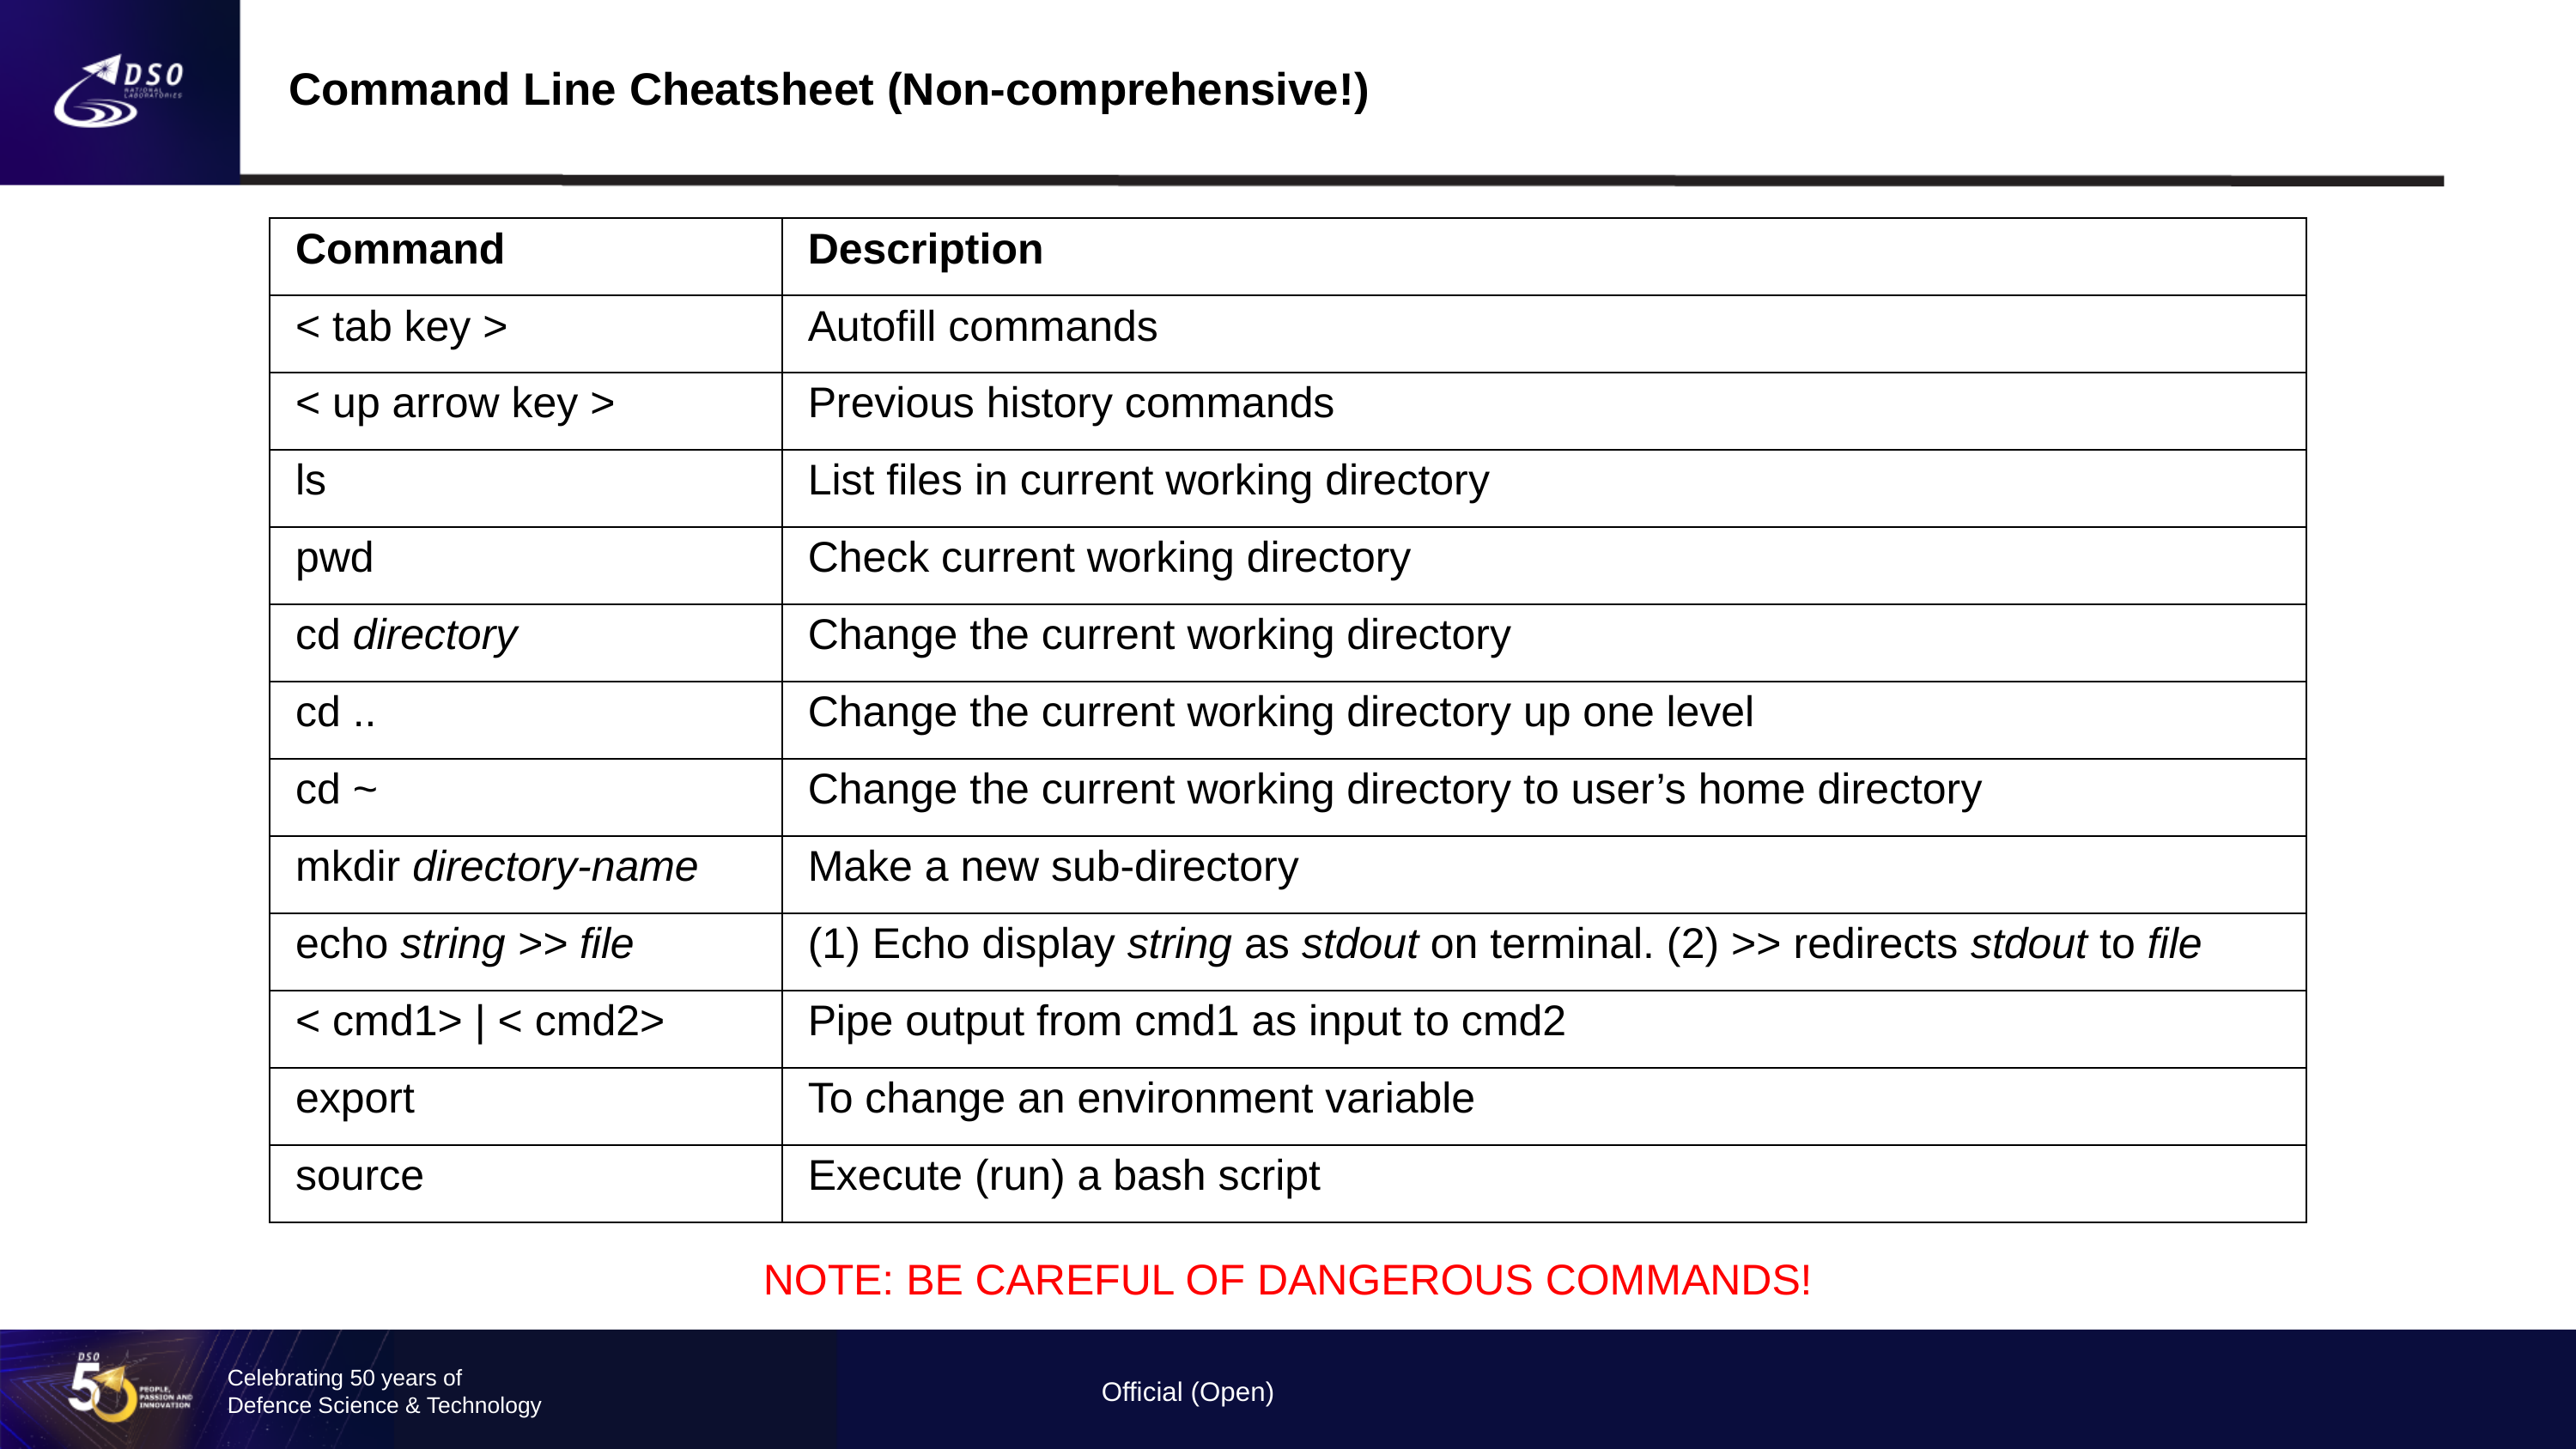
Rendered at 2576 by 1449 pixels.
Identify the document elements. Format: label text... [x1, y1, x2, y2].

picture [0, 0, 2576, 1449]
table_cell < up arrow key > [270, 373, 781, 449]
table_cell Change the current working directory to user’s home directory [783, 760, 2306, 835]
table_cell < cmd1> | < cmd2> [270, 991, 781, 1067]
table_cell Autofill commands [783, 296, 2306, 372]
table_cell cd .. [270, 682, 781, 758]
table_cell Pipe output from cmd1 as input to cmd2 [783, 991, 2306, 1067]
table_cell To change an environment variable [783, 1069, 2306, 1144]
table_cell cd directory [270, 605, 781, 681]
table_cell Execute (run) a bash script [783, 1146, 2306, 1222]
table_cell Check current working directory [783, 528, 2306, 603]
table_cell cd ~ [270, 760, 781, 835]
table_cell ls [270, 451, 781, 526]
table_cell Change the current working directory up one level [783, 682, 2306, 758]
table_cell mkdir directory-name [270, 837, 781, 912]
text_box Command Line Cheatsheet (Non-comprehensive!) [263, 40, 2485, 142]
table_cell < tab key > [270, 296, 781, 372]
table_cell pwd [270, 528, 781, 603]
table_cell echo string >> file [270, 914, 781, 990]
table_header Command [270, 219, 781, 294]
table_cell (1) Echo display string as stdout on terminal. (2) >> redirects stdout to file [783, 914, 2306, 990]
table_cell Make a new sub-directory [783, 837, 2306, 912]
table_cell Change the current working directory [783, 605, 2306, 681]
table_header Description [783, 219, 2306, 294]
table_cell Previous history commands [783, 373, 2306, 449]
table_cell export [270, 1069, 781, 1144]
table_cell source [270, 1146, 781, 1222]
text_box NOTE: BE CAREFUL OF DANGEROUS COMMANDS! [373, 1226, 2203, 1330]
table_cell List files in current working directory [783, 451, 2306, 526]
